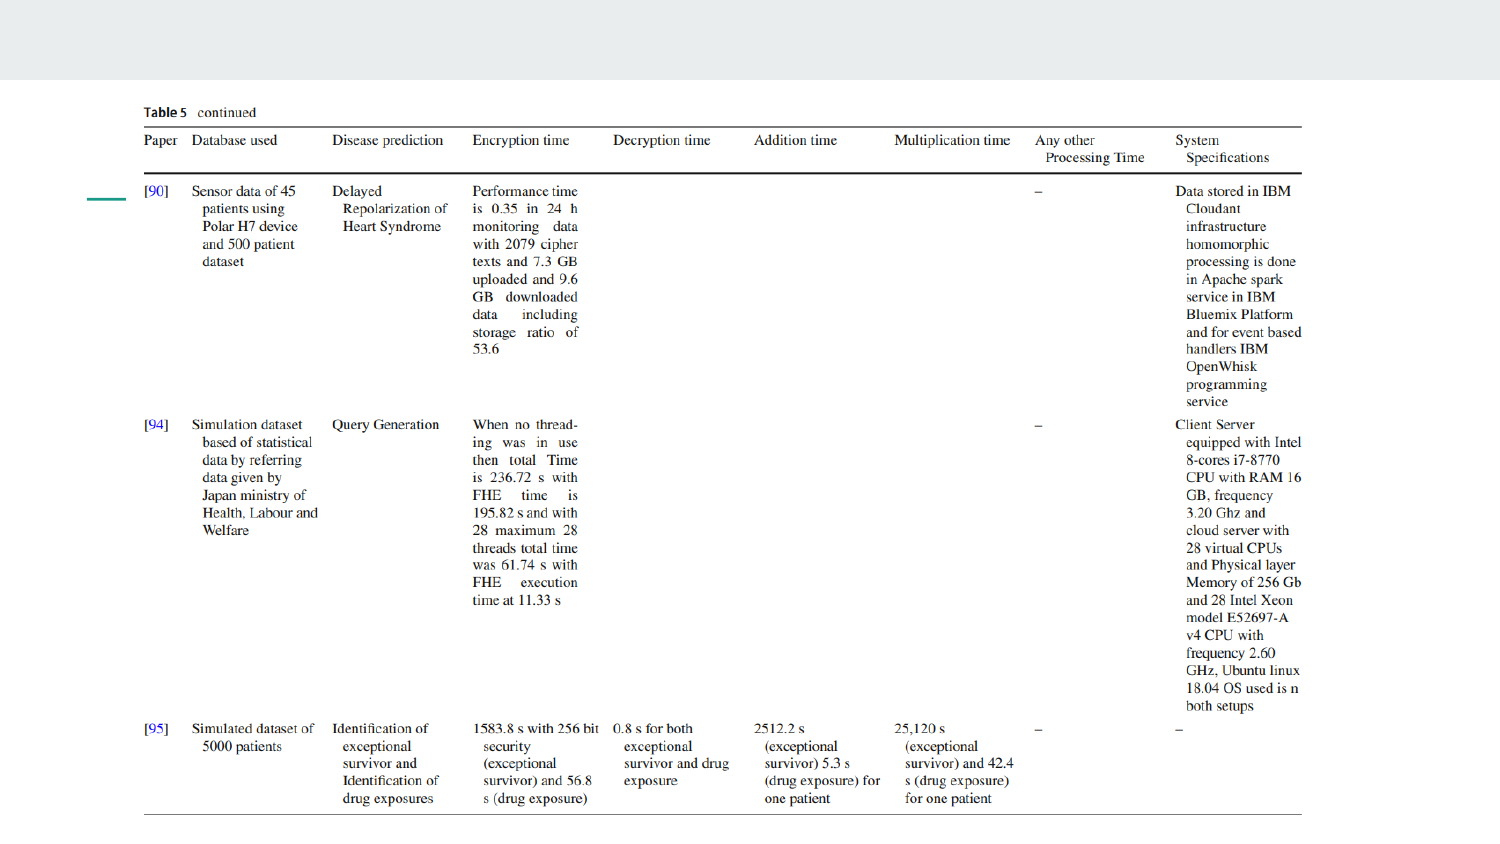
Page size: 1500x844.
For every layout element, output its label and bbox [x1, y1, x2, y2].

picture [125, 94, 1313, 829]
